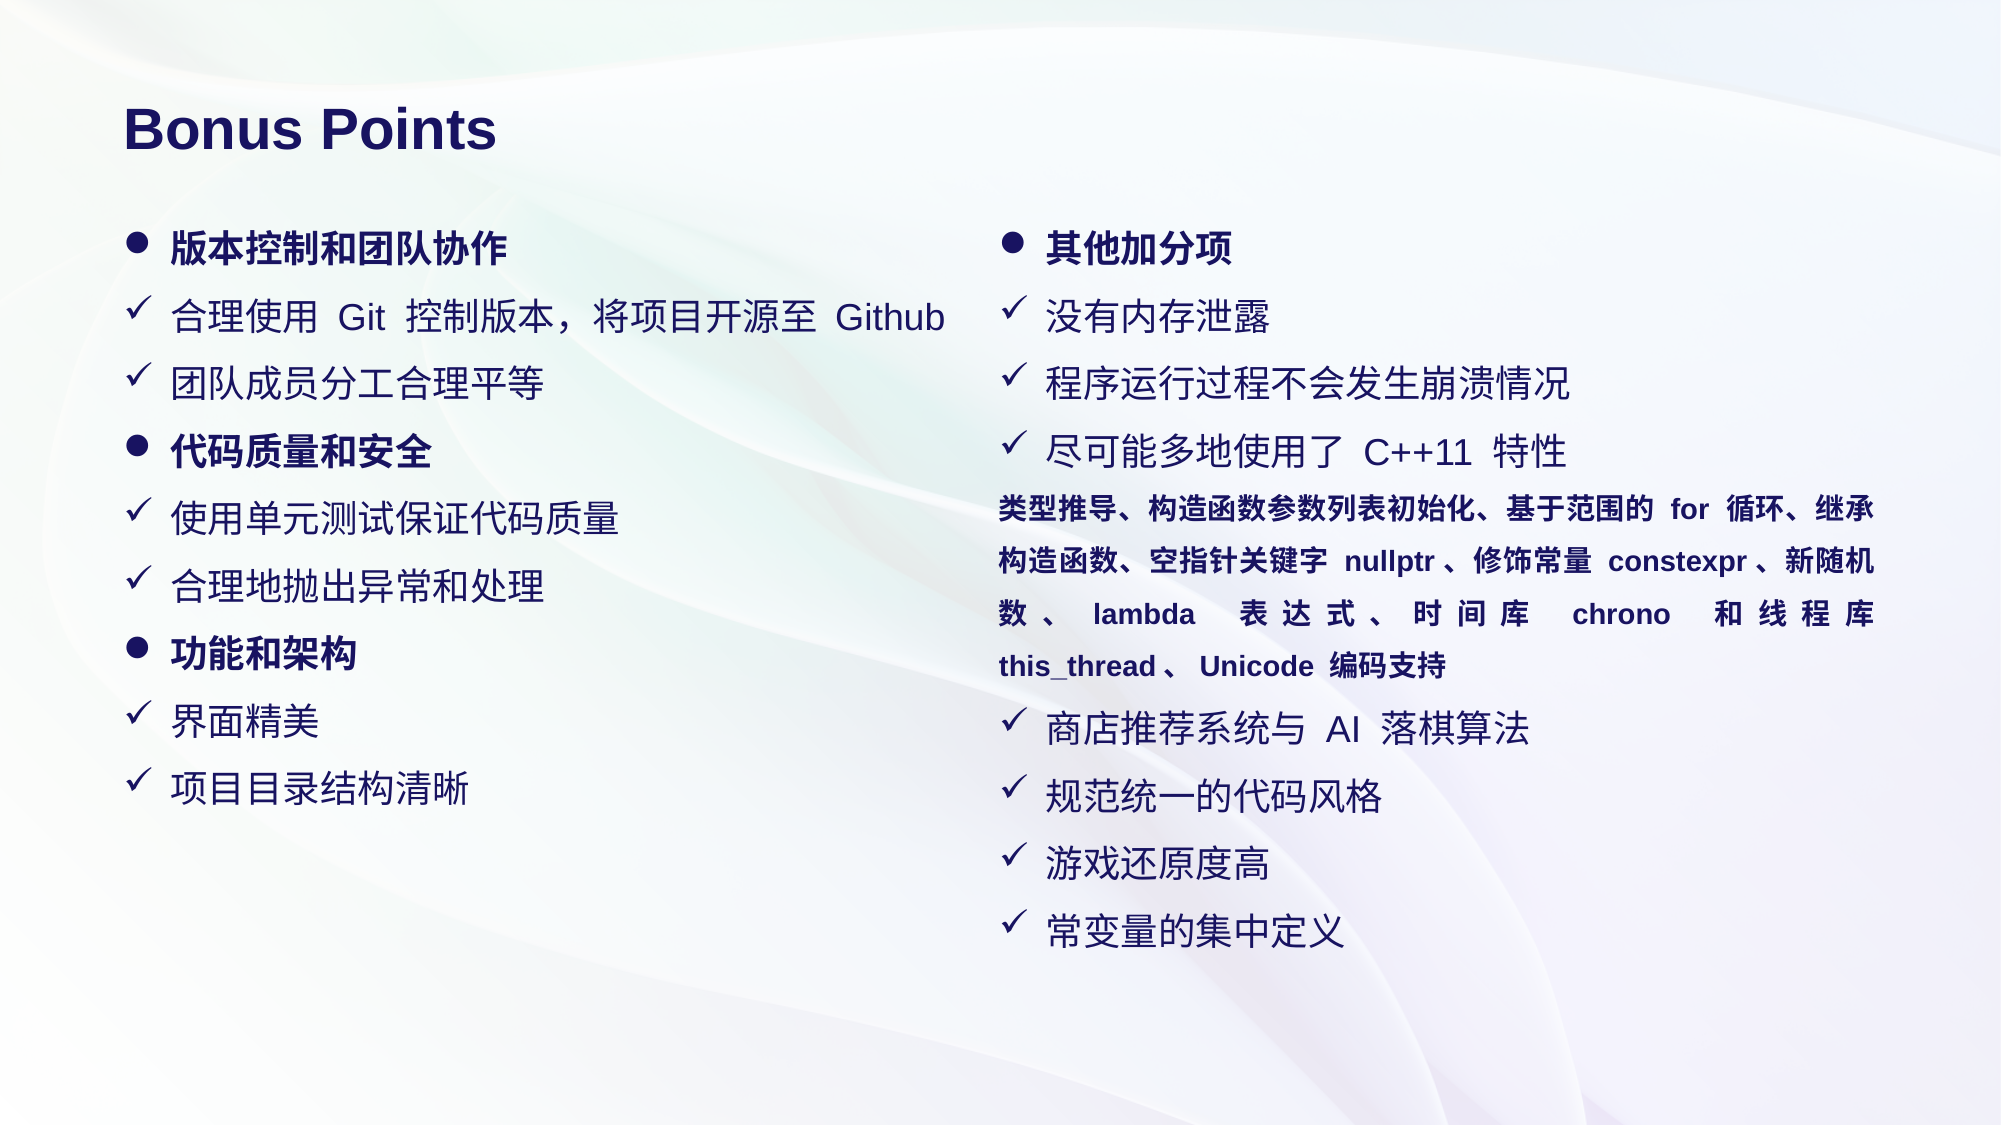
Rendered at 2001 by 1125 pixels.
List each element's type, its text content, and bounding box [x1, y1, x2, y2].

text_box 版本控制和团队协作 合理使用 Git 控制版本，将项目开源至 Github 团队成员分工合理平等 代码质量和安全 使用单元测试保证代码质量 合理地抛出异常和处理 功能和架构 界面精美 项目目录结构清晰 其他加分项 没有内存泄露 程序运行过程不会发生崩溃情况 尽可能多地使用了 C++11 特性 类型推导、构造函数参数列表初始化、基于范围的 for 循环、继承构造函数、空指针关键字 nullptr、修饰常量 constexpr、新随机数、lambda 表达式、时间库 chrono 和线程库 this_thread、Unicode 编码支持 商店推荐系统与 AI 落棋算法 规范统一的代码风格 游戏还原度高 常变量的集中定义 [108, 168, 1890, 1021]
title Bonus Points [108, 0, 1890, 168]
